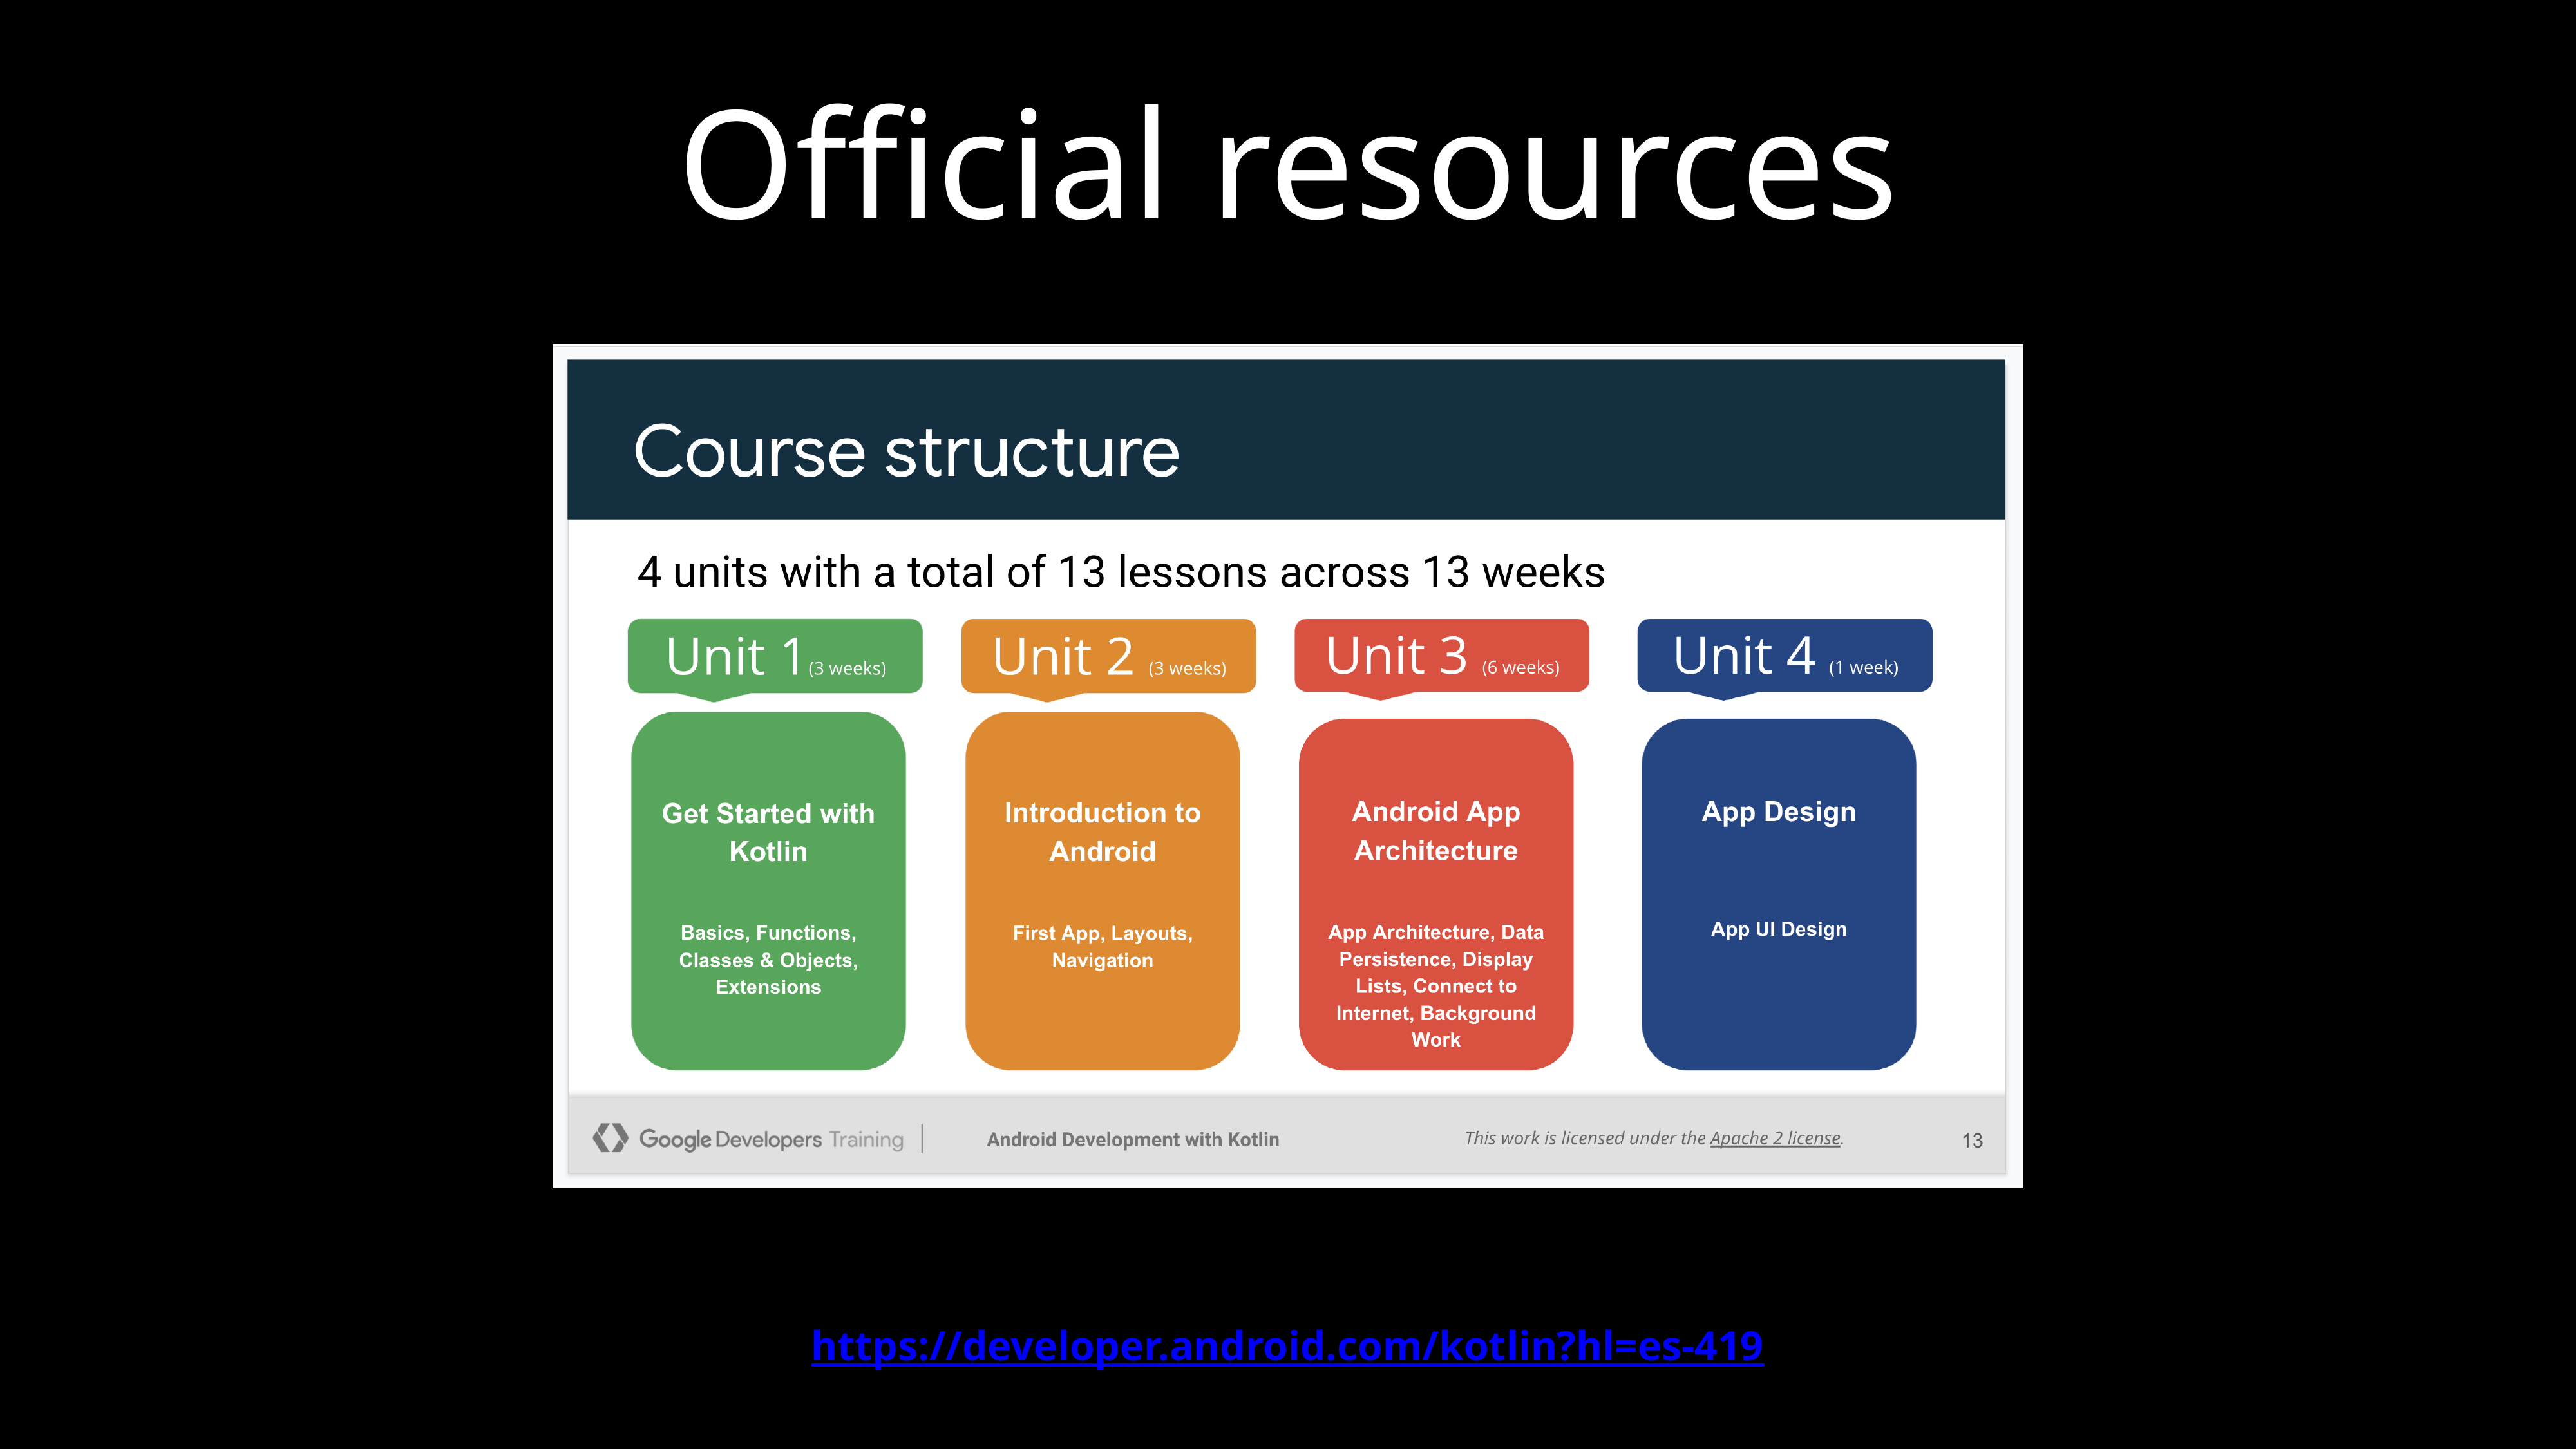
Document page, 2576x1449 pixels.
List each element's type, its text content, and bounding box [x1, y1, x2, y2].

text_box https://developer.android.com/kotlin?hl=es-419 [806, 1314, 1770, 1381]
title Official resources [178, 37, 2398, 279]
picture [553, 343, 2023, 1188]
